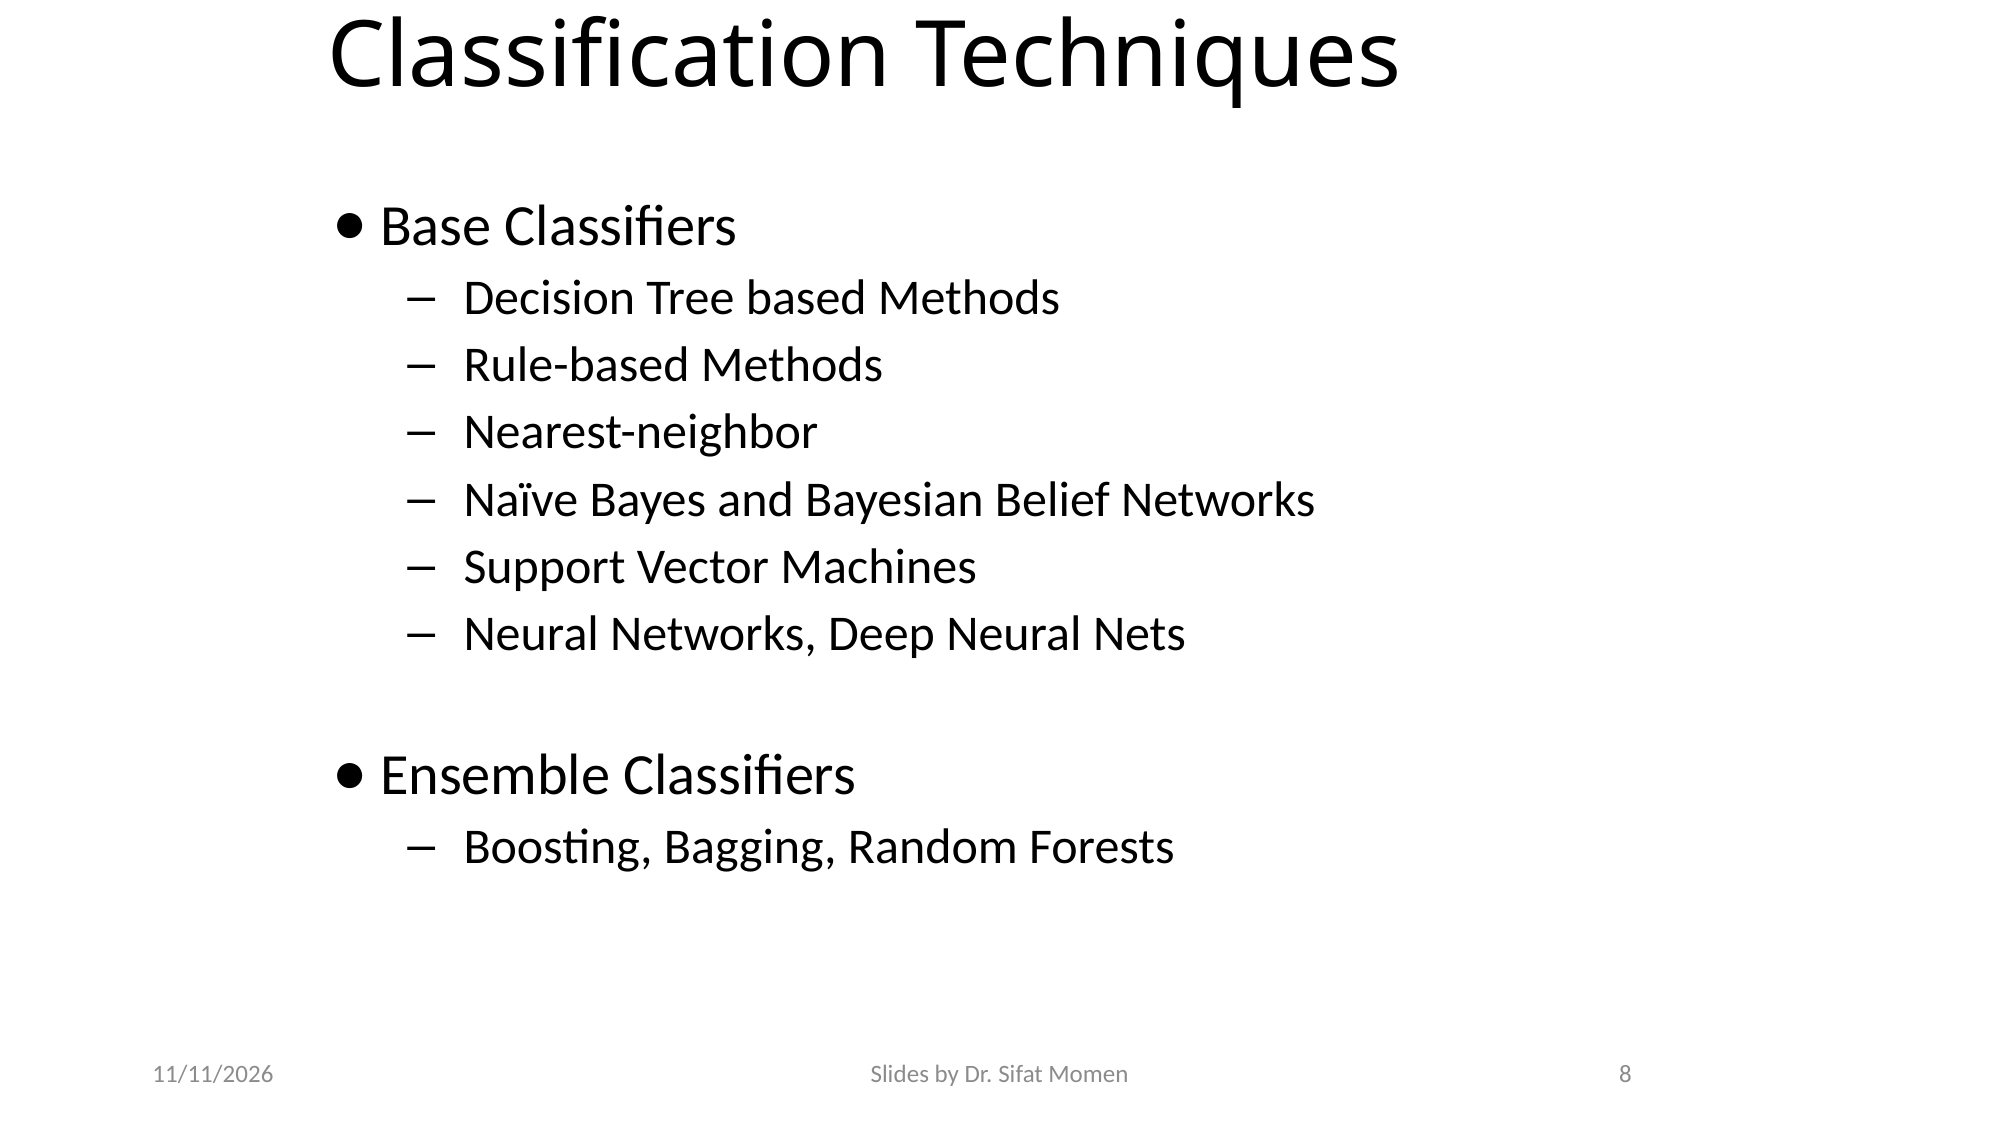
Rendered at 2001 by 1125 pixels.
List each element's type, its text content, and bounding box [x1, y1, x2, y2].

footer Slides by Dr. Sifat Momen [662, 1042, 1338, 1103]
title Classification Techniques [312, 24, 1671, 113]
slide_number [137, 1042, 588, 1103]
slide_number 8 [1338, 1042, 1647, 1103]
list Base Classifiers Decision Tree based Methods Rule-based Methods Nearest-neighbor Naïve Bayes and Bayesian Belief Networks Support Vector Machines Neural Networks, Deep Neural Nets Ensemble Classifiers Boosting, Bagging, Random Forests [317, 187, 1682, 1038]
